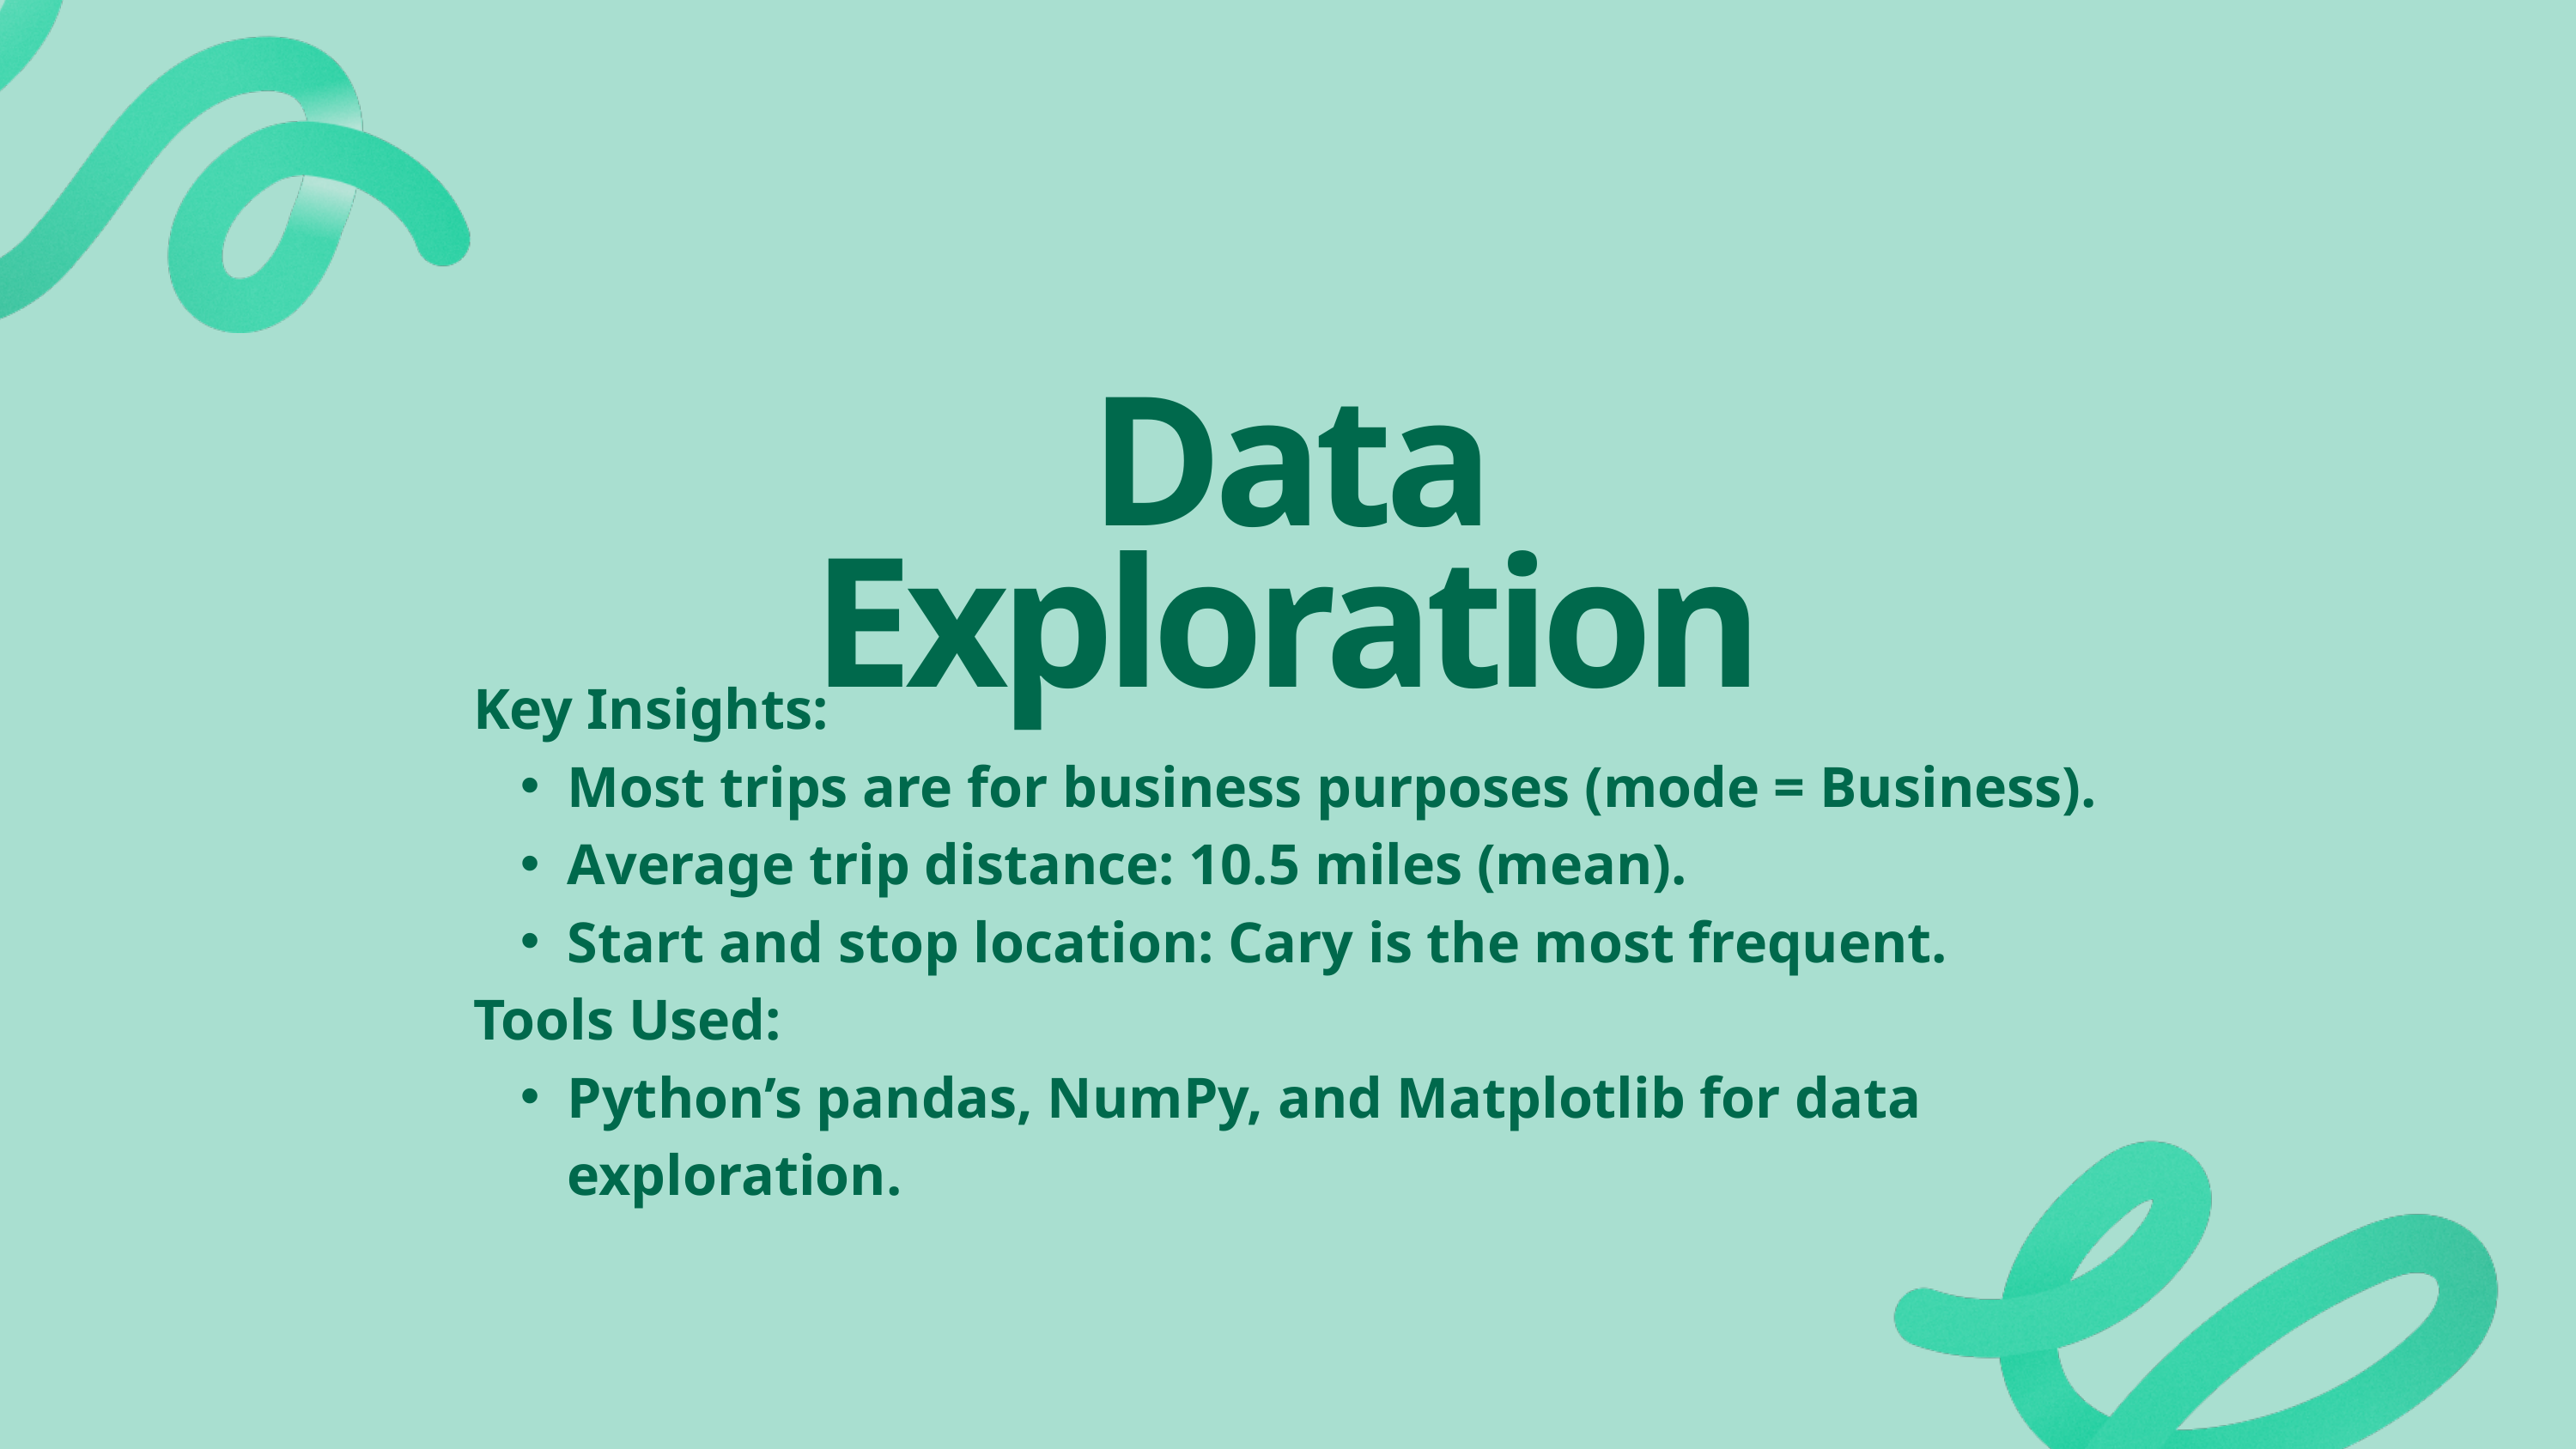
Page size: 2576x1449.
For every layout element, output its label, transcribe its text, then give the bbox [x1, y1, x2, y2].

text_box [1892, 1138, 2576, 1449]
text_box Data Exploration [598, 400, 1978, 663]
text_box [0, 0, 474, 333]
text_box Key Insights: Most trips are for business purposes (mode = Business). Average trip distance: 10.5 miles (mean). Start and stop location: Cary is the most frequent. Tools Used: Python’s pandas, NumPy, and Matplotlib for data exploration. [473, 663, 2210, 1284]
